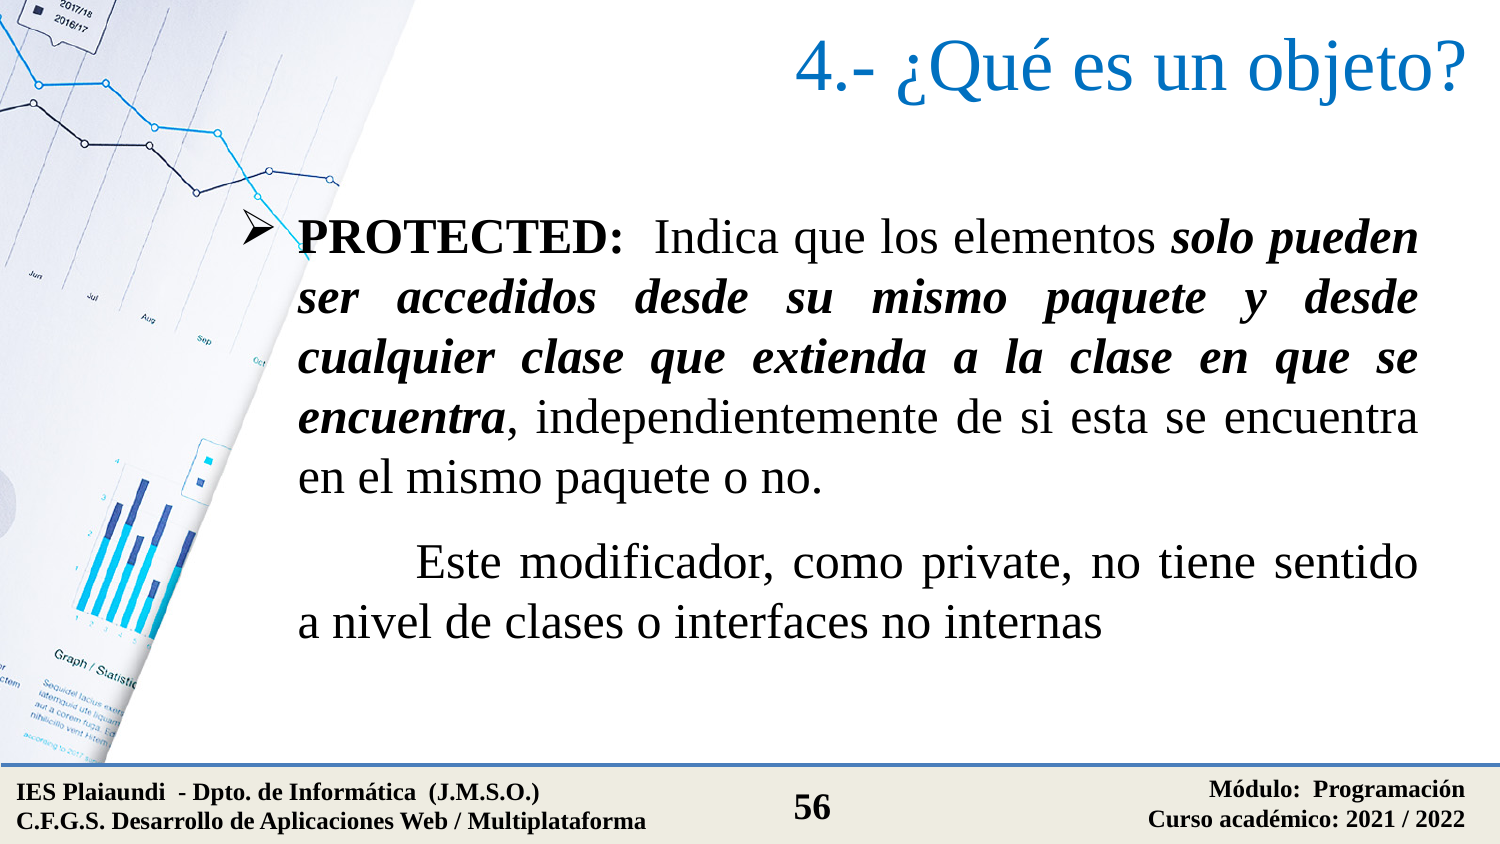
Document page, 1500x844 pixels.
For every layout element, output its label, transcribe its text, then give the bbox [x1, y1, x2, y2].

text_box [1, 764, 1500, 844]
picture [0, 0, 1500, 763]
text_box PROTECTED: Indica que los elementos solo pueden ser accedidos desde su mismo paquete y desde cualquier clase que extienda a la clase en que se encuentra, independientemente de si esta se encuentra en el mismo paquete o no. Este modificador, como private, no tiene sentido a nivel de clases o interfaces no internas [223, 196, 1435, 657]
title 4.- ¿Qué es un objeto? [1, 0, 1500, 122]
